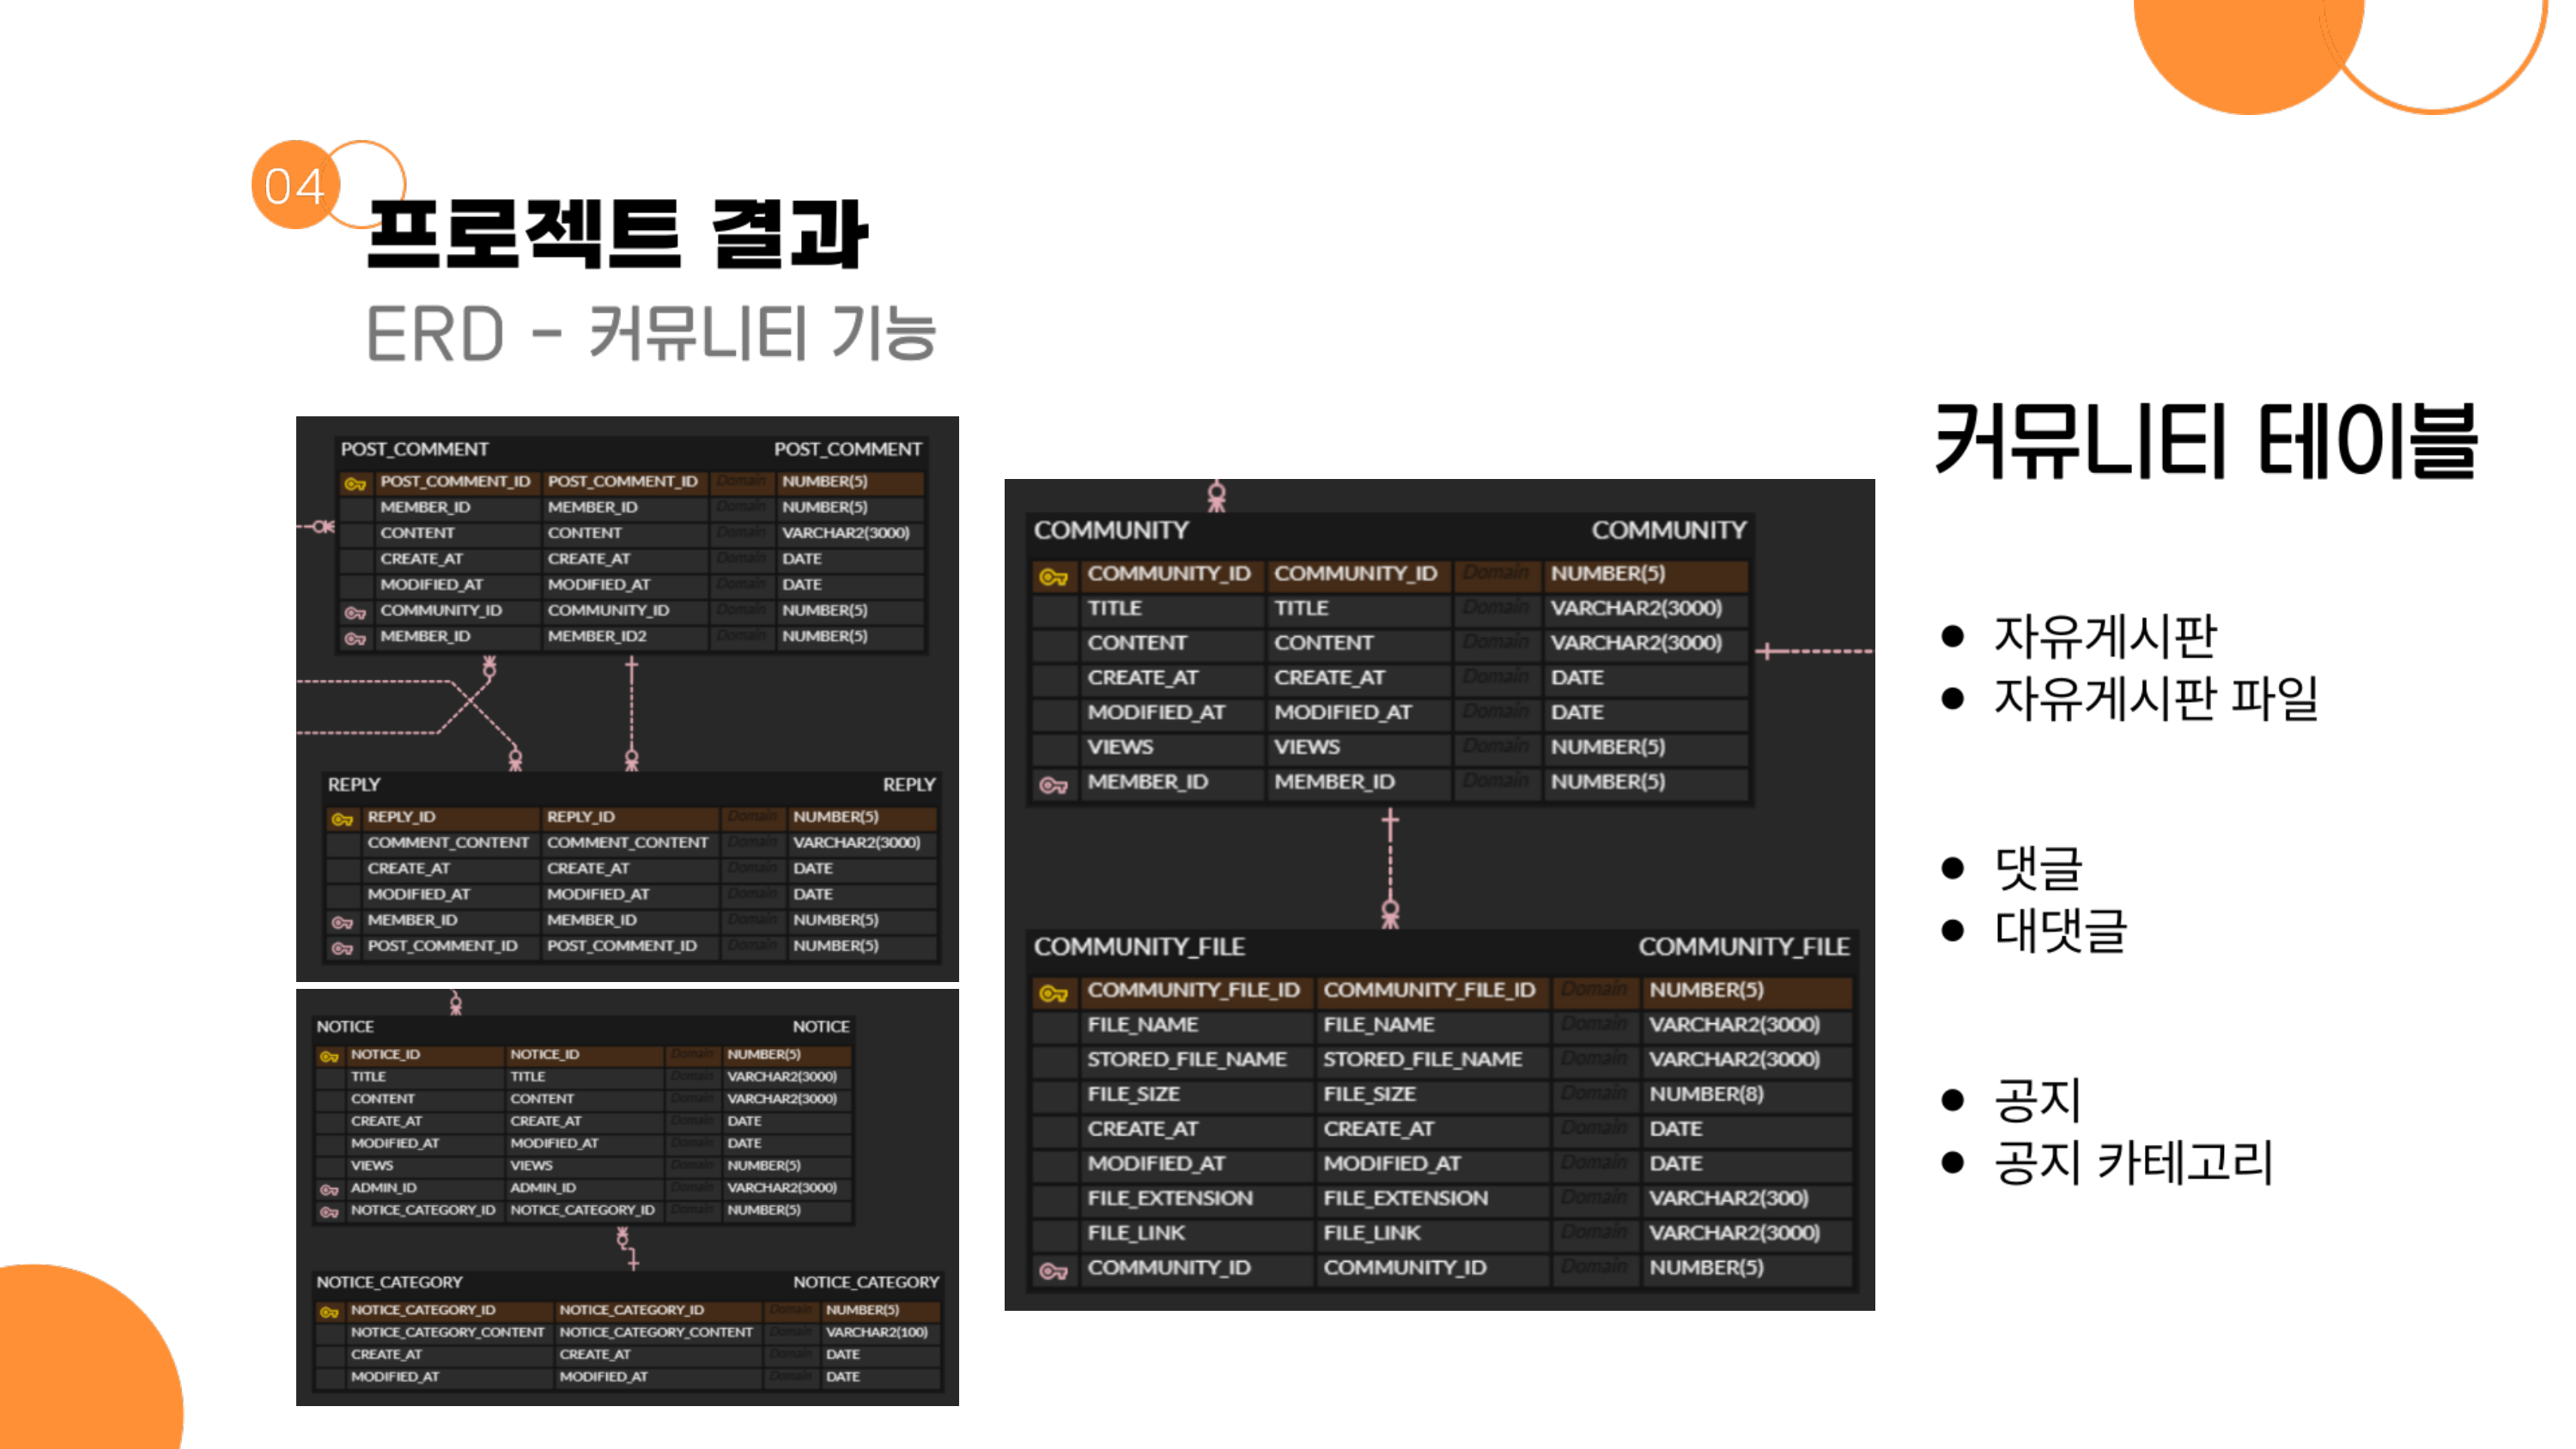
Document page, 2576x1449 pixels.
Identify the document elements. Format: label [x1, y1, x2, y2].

picture [0, 1264, 185, 1449]
picture [1903, 346, 2575, 1282]
picture [1005, 478, 1875, 1312]
picture [296, 988, 959, 1406]
picture [2134, 0, 2549, 115]
picture [222, 139, 1002, 982]
